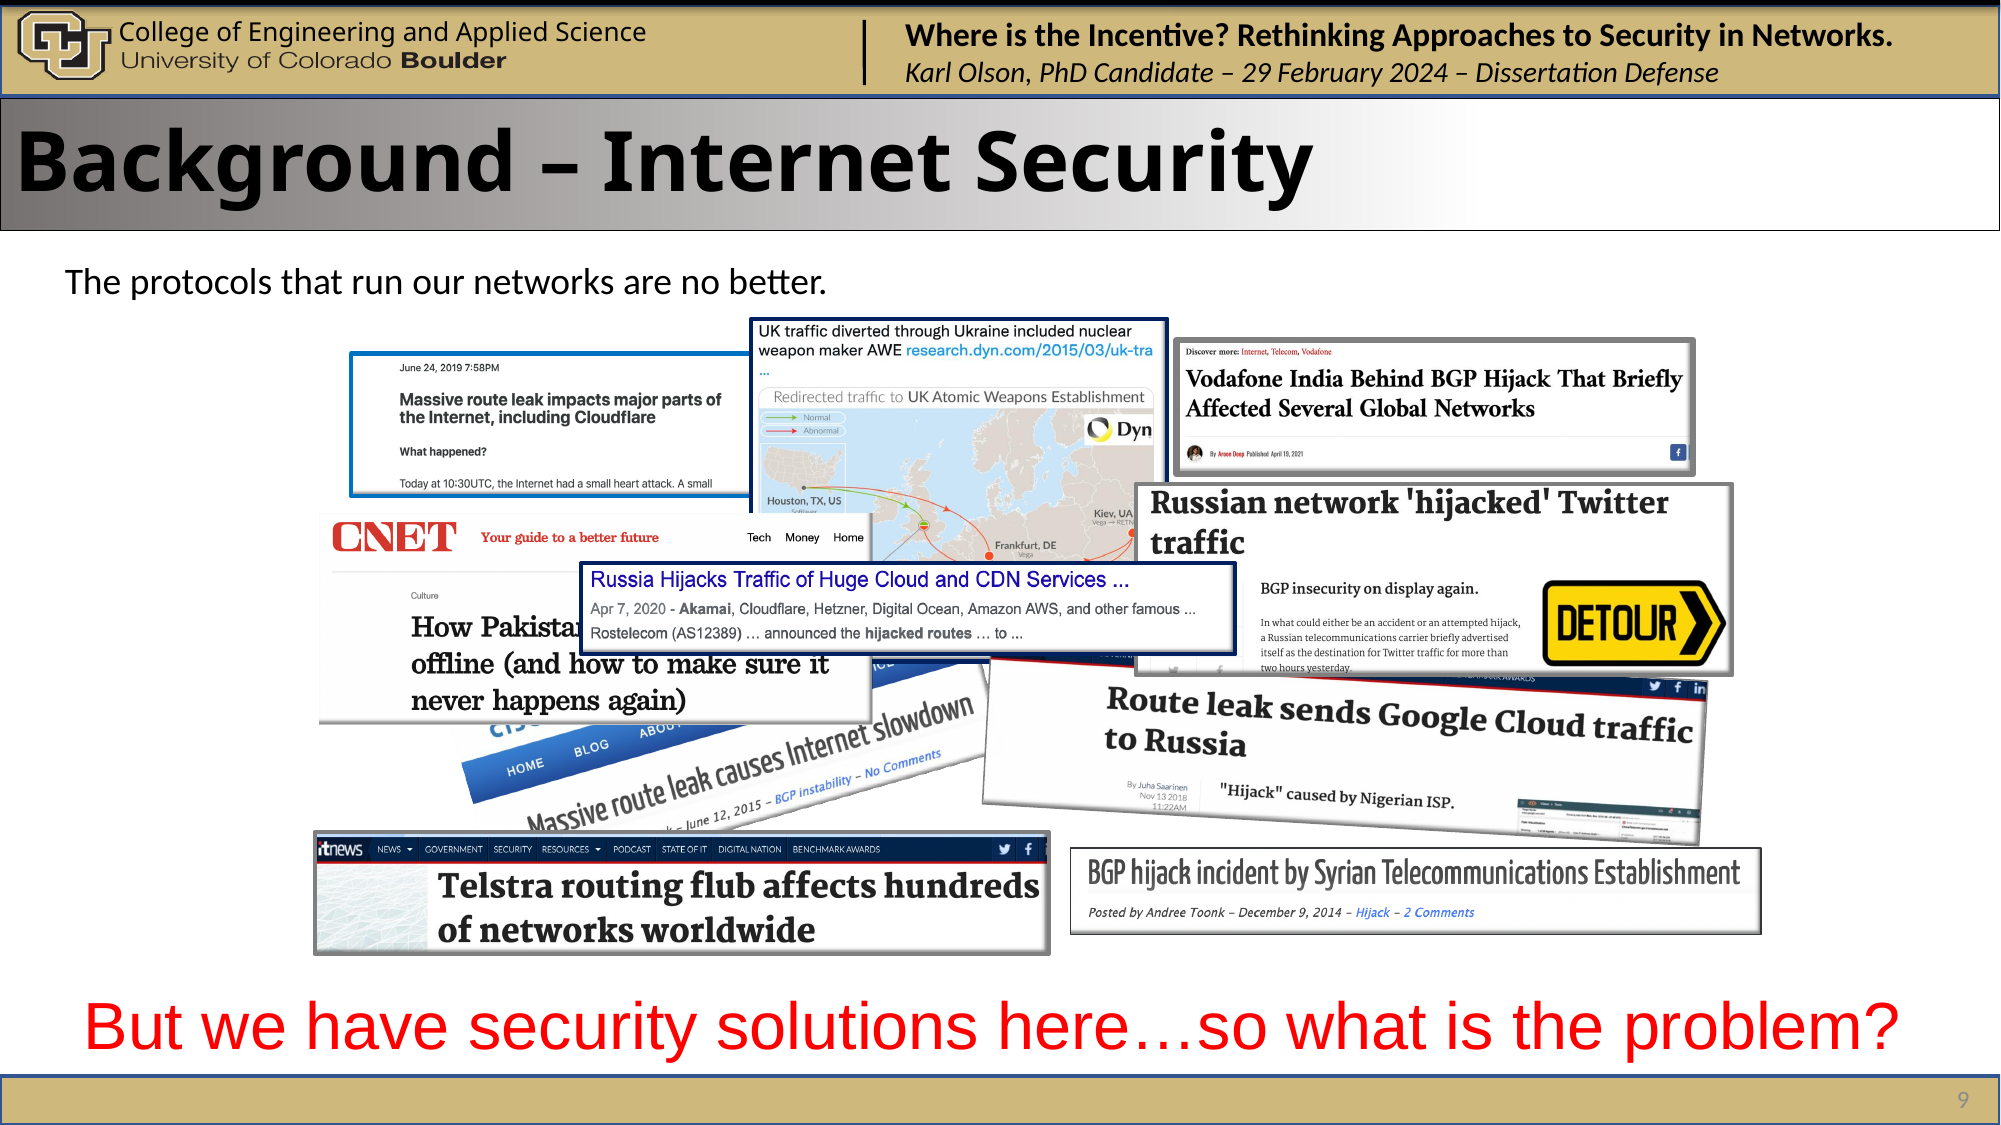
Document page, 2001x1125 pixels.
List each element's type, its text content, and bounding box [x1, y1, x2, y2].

text_box But we have security solutions here…so what is the problem? [68, 975, 1985, 1071]
picture [1069, 847, 1762, 935]
text_box The protocols that run our networks are no better. [50, 250, 1027, 310]
text_box Background – Internet Security [0, 98, 2000, 231]
picture [1177, 340, 1692, 474]
picture [314, 318, 1732, 954]
